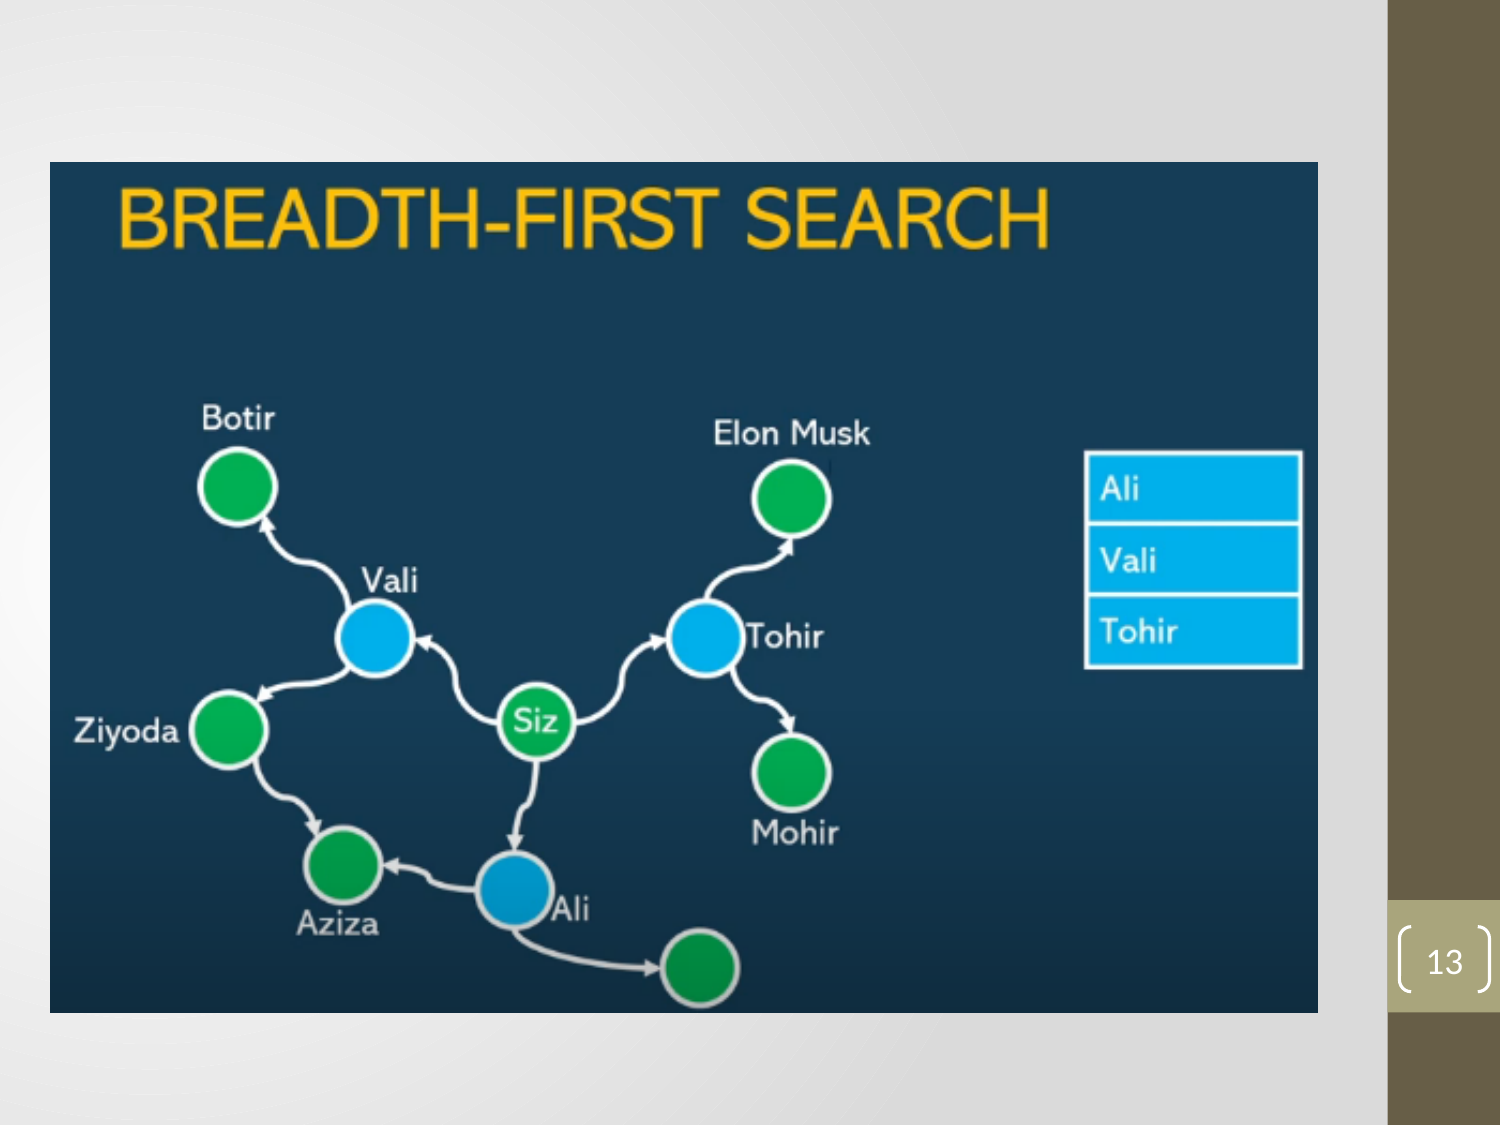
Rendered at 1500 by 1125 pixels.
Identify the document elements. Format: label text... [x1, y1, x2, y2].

slide_number 13 [1397, 925, 1492, 994]
picture [49, 161, 1318, 1013]
